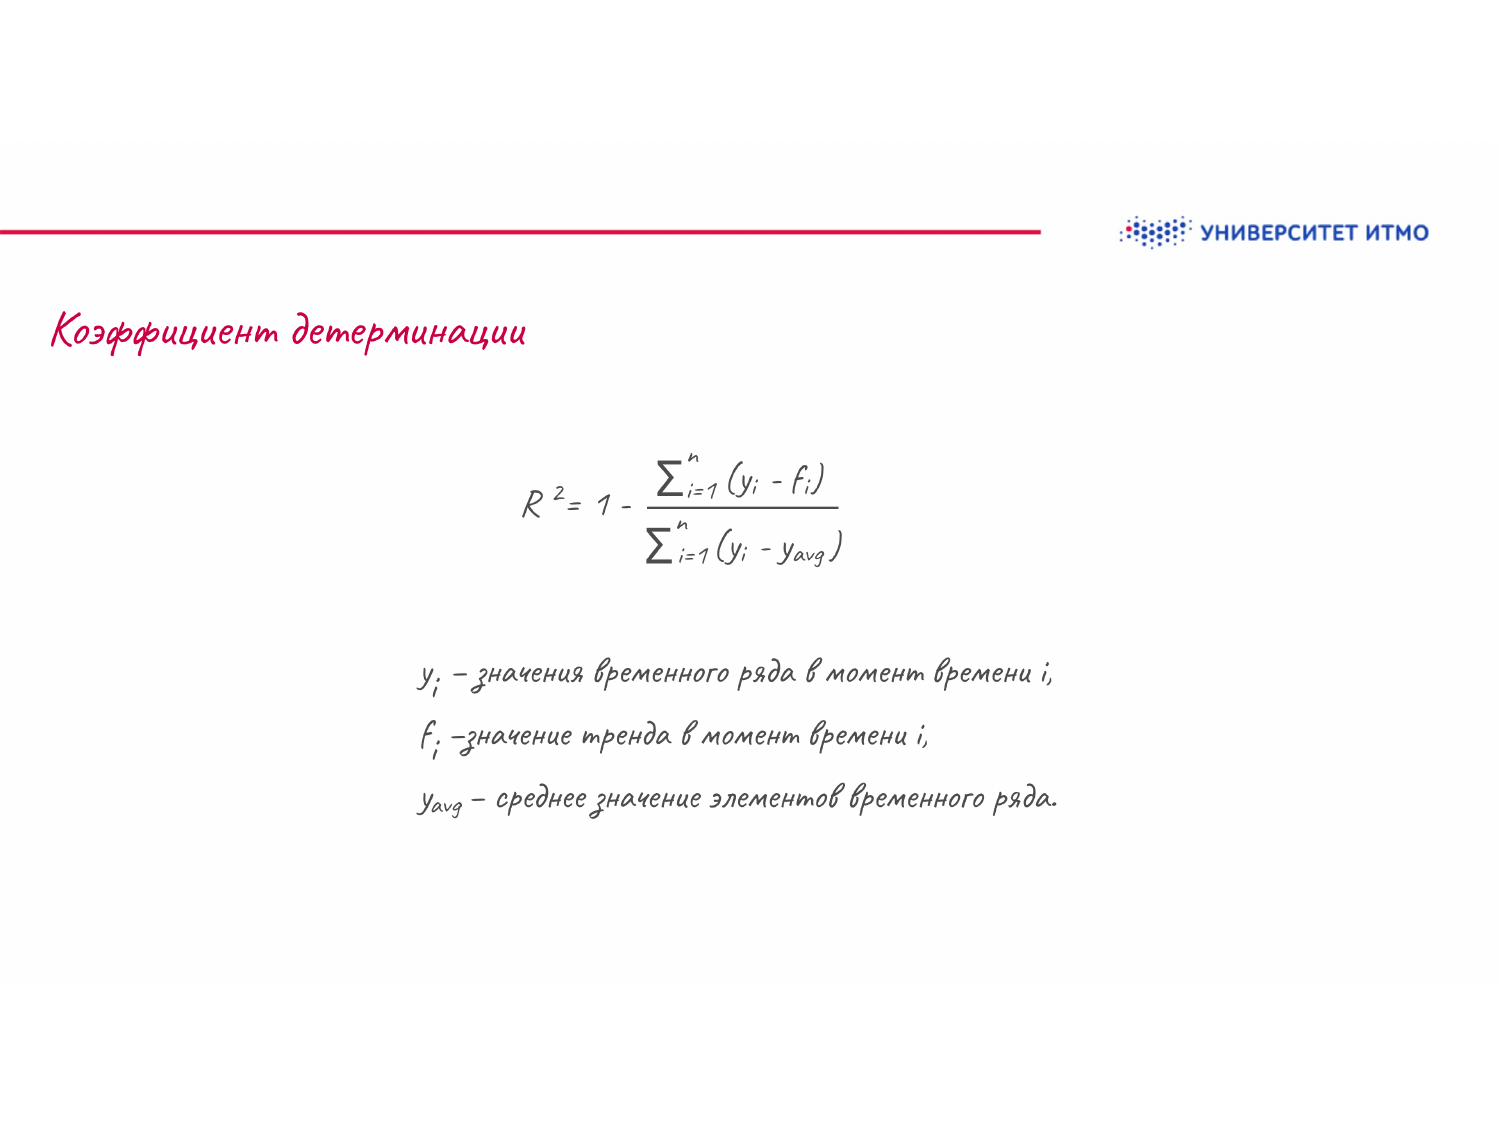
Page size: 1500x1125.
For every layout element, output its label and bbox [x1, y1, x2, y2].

picture [0, 140, 1500, 985]
